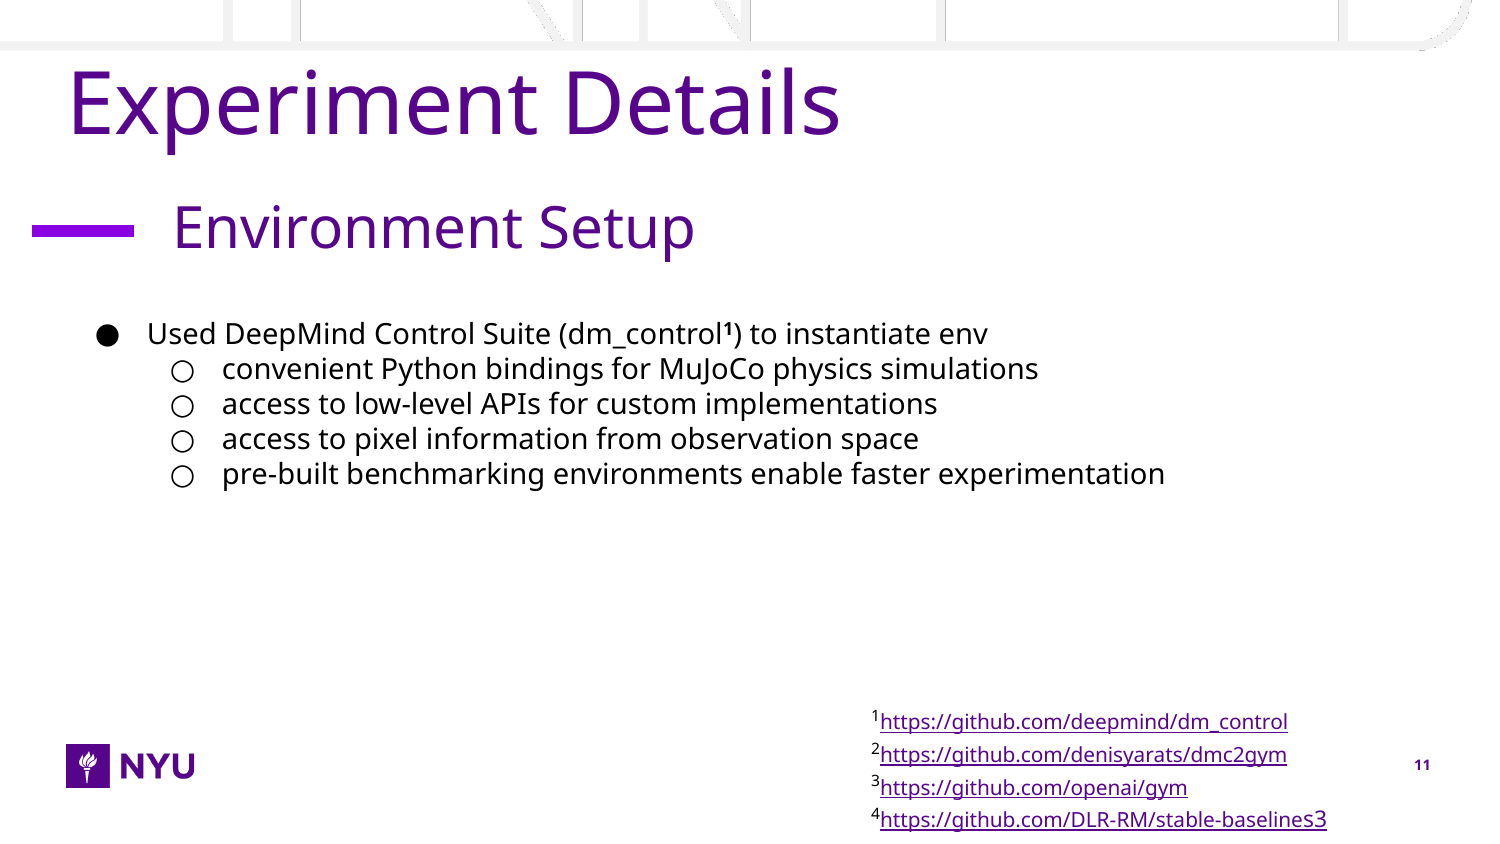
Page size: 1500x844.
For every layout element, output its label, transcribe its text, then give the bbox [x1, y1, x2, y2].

picture [0, 0, 1496, 51]
text_box Used DeepMind Control Suite (dm_control1) to instantiate env convenient Python bindings for MuJoCo physics simulations access to low-level APIs for custom implementations access to pixel information from observation space pre-built benchmarking environments enable faster experimentation [56, 263, 1406, 506]
text_box 1https://github.com/deepmind/dm_control 2https://github.com/denisyarats/dmc2gym 3https://github.com/openai/gym 4https://github.com/DLR-RM/stable-baselines3 [856, 687, 1433, 844]
title Environment Setup [157, 185, 1500, 311]
picture [66, 744, 195, 788]
title Experiment Details [51, 48, 1434, 173]
